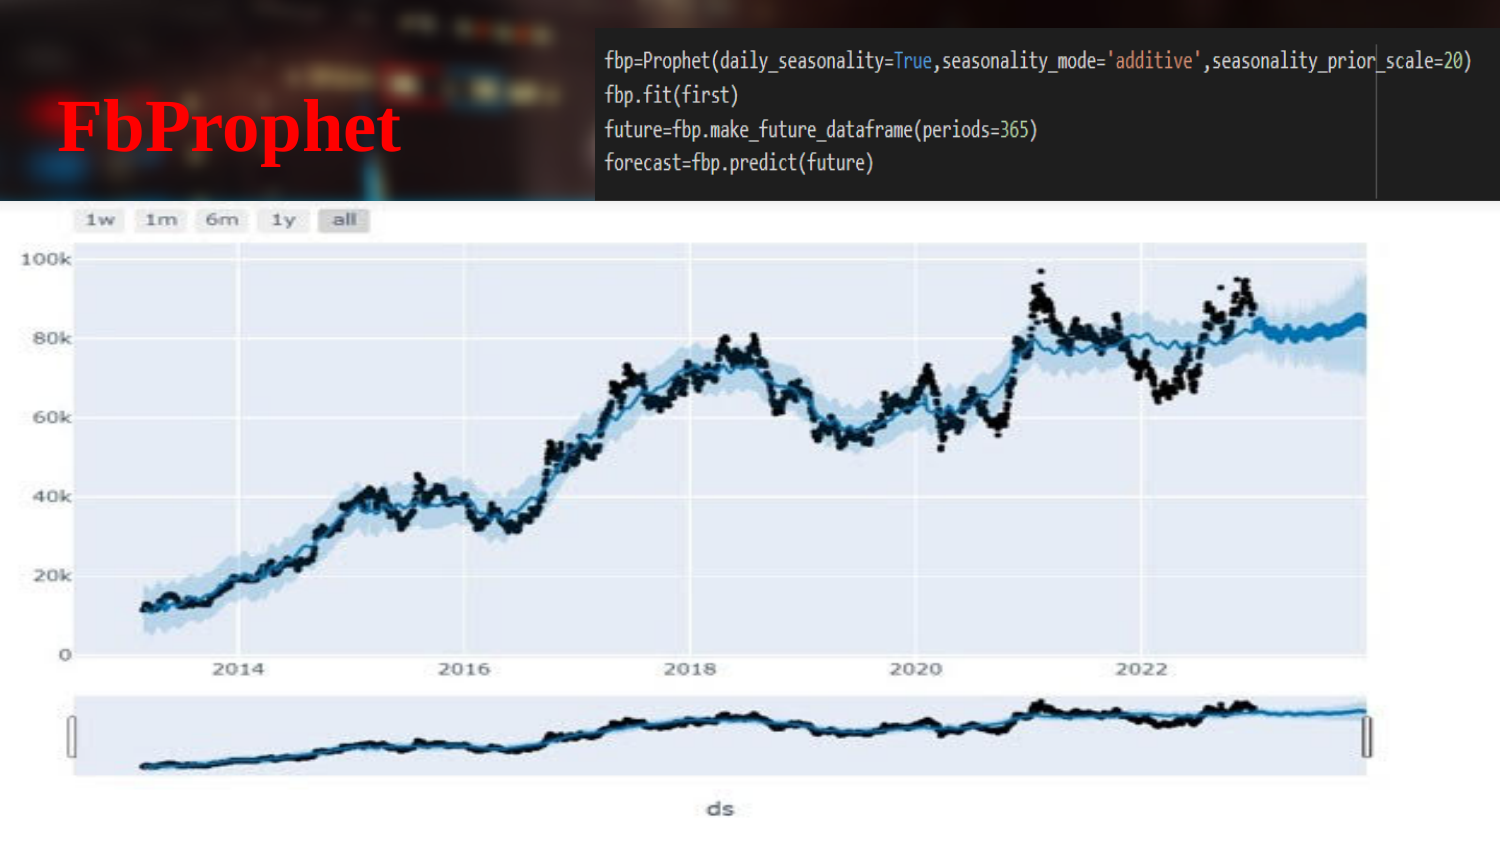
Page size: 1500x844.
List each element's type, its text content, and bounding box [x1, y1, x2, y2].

title FbProphet [42, 46, 533, 197]
picture [0, 0, 1500, 844]
